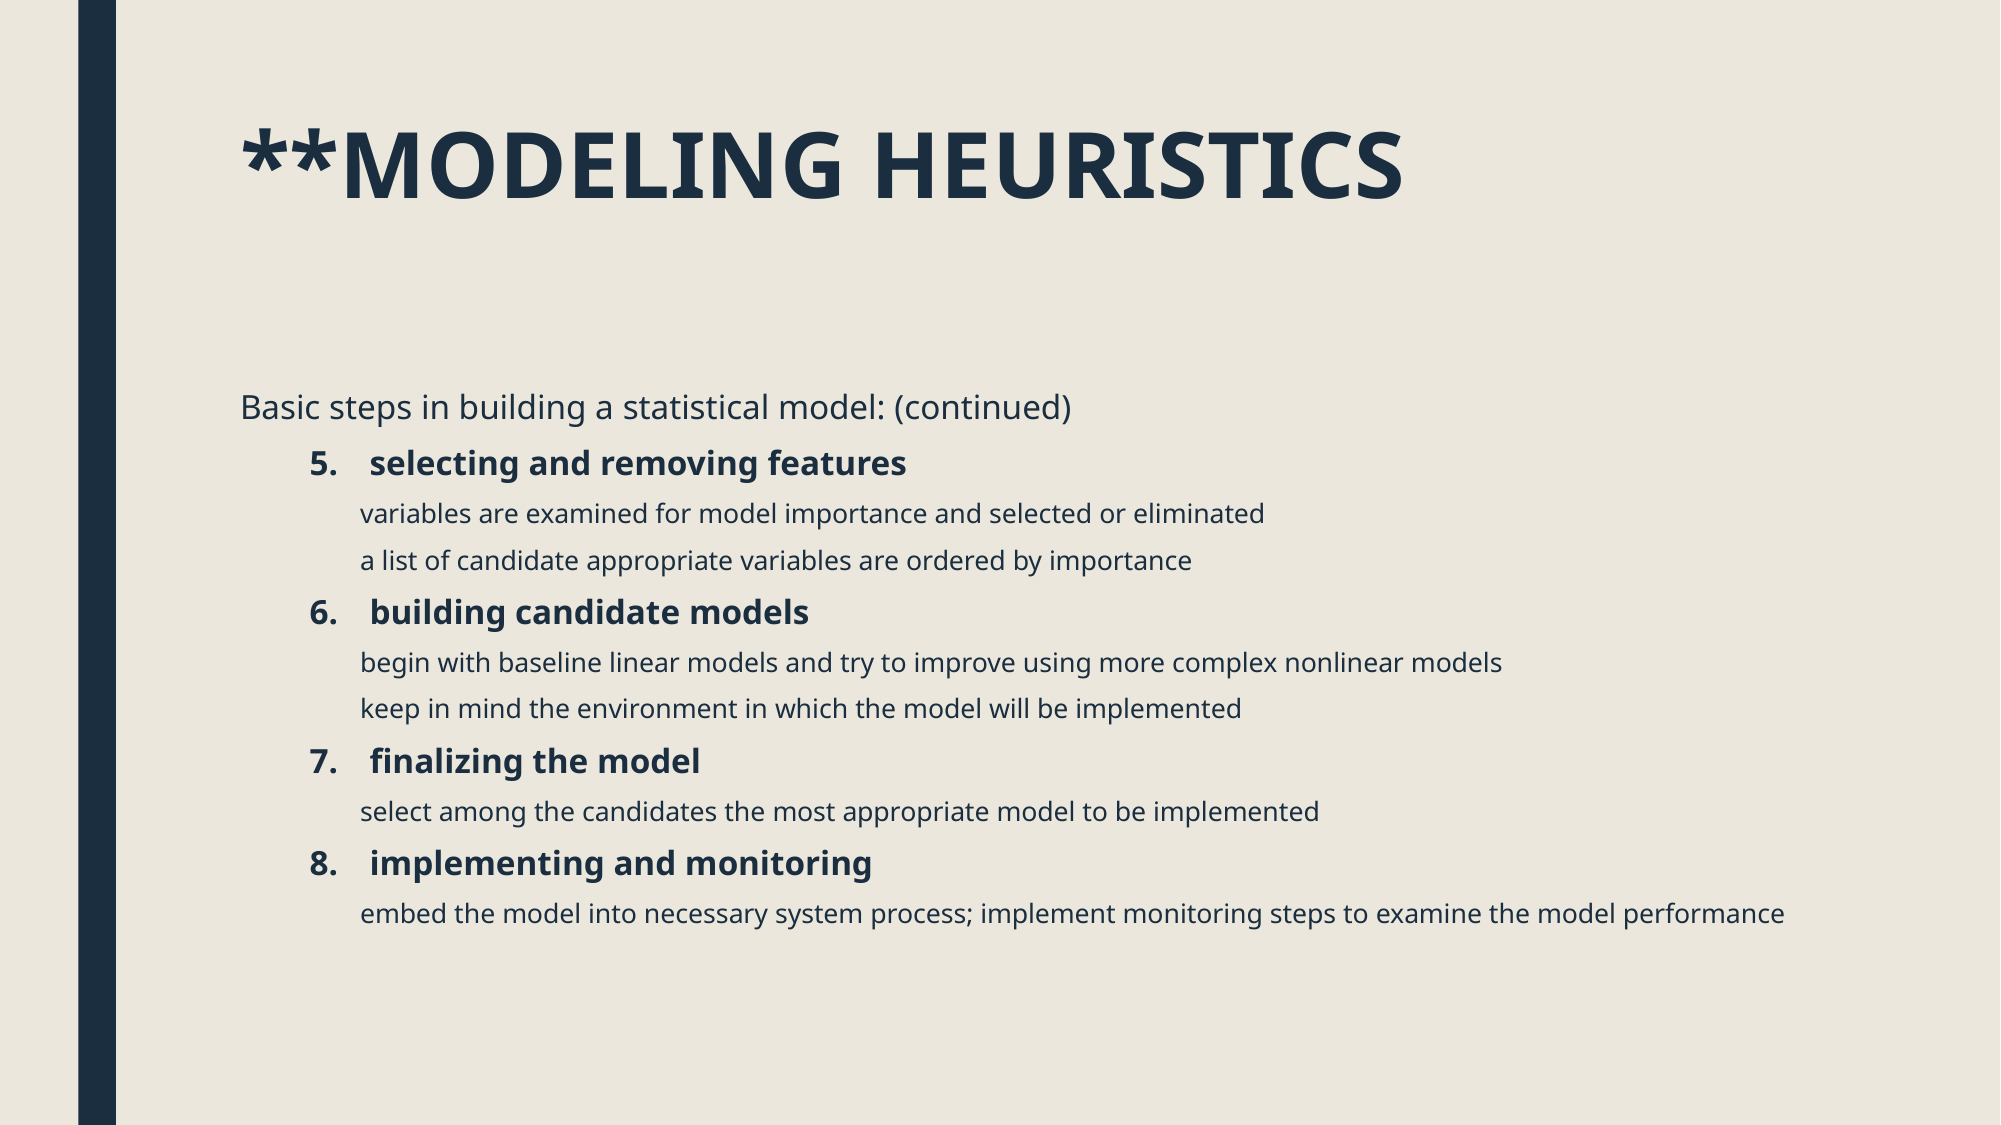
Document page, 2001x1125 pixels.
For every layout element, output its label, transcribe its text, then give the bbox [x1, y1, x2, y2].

list Basic steps in building a statistical model: (continued) selecting and removing features variables are examined for model importance and selected or eliminated a list of candidate appropriate variables are ordered by importance building candidate models begin with baseline linear models and try to improve using more complex nonlinear models keep in mind the environment in which the model will be implemented finalizing the model select among the candidates the most appropriate model to be implemented implementing and monitoring embed the model into necessary system process; implement monitoring steps to examine the model performance [225, 375, 1800, 963]
title **MODELING HEURISTICS [225, 112, 1800, 357]
